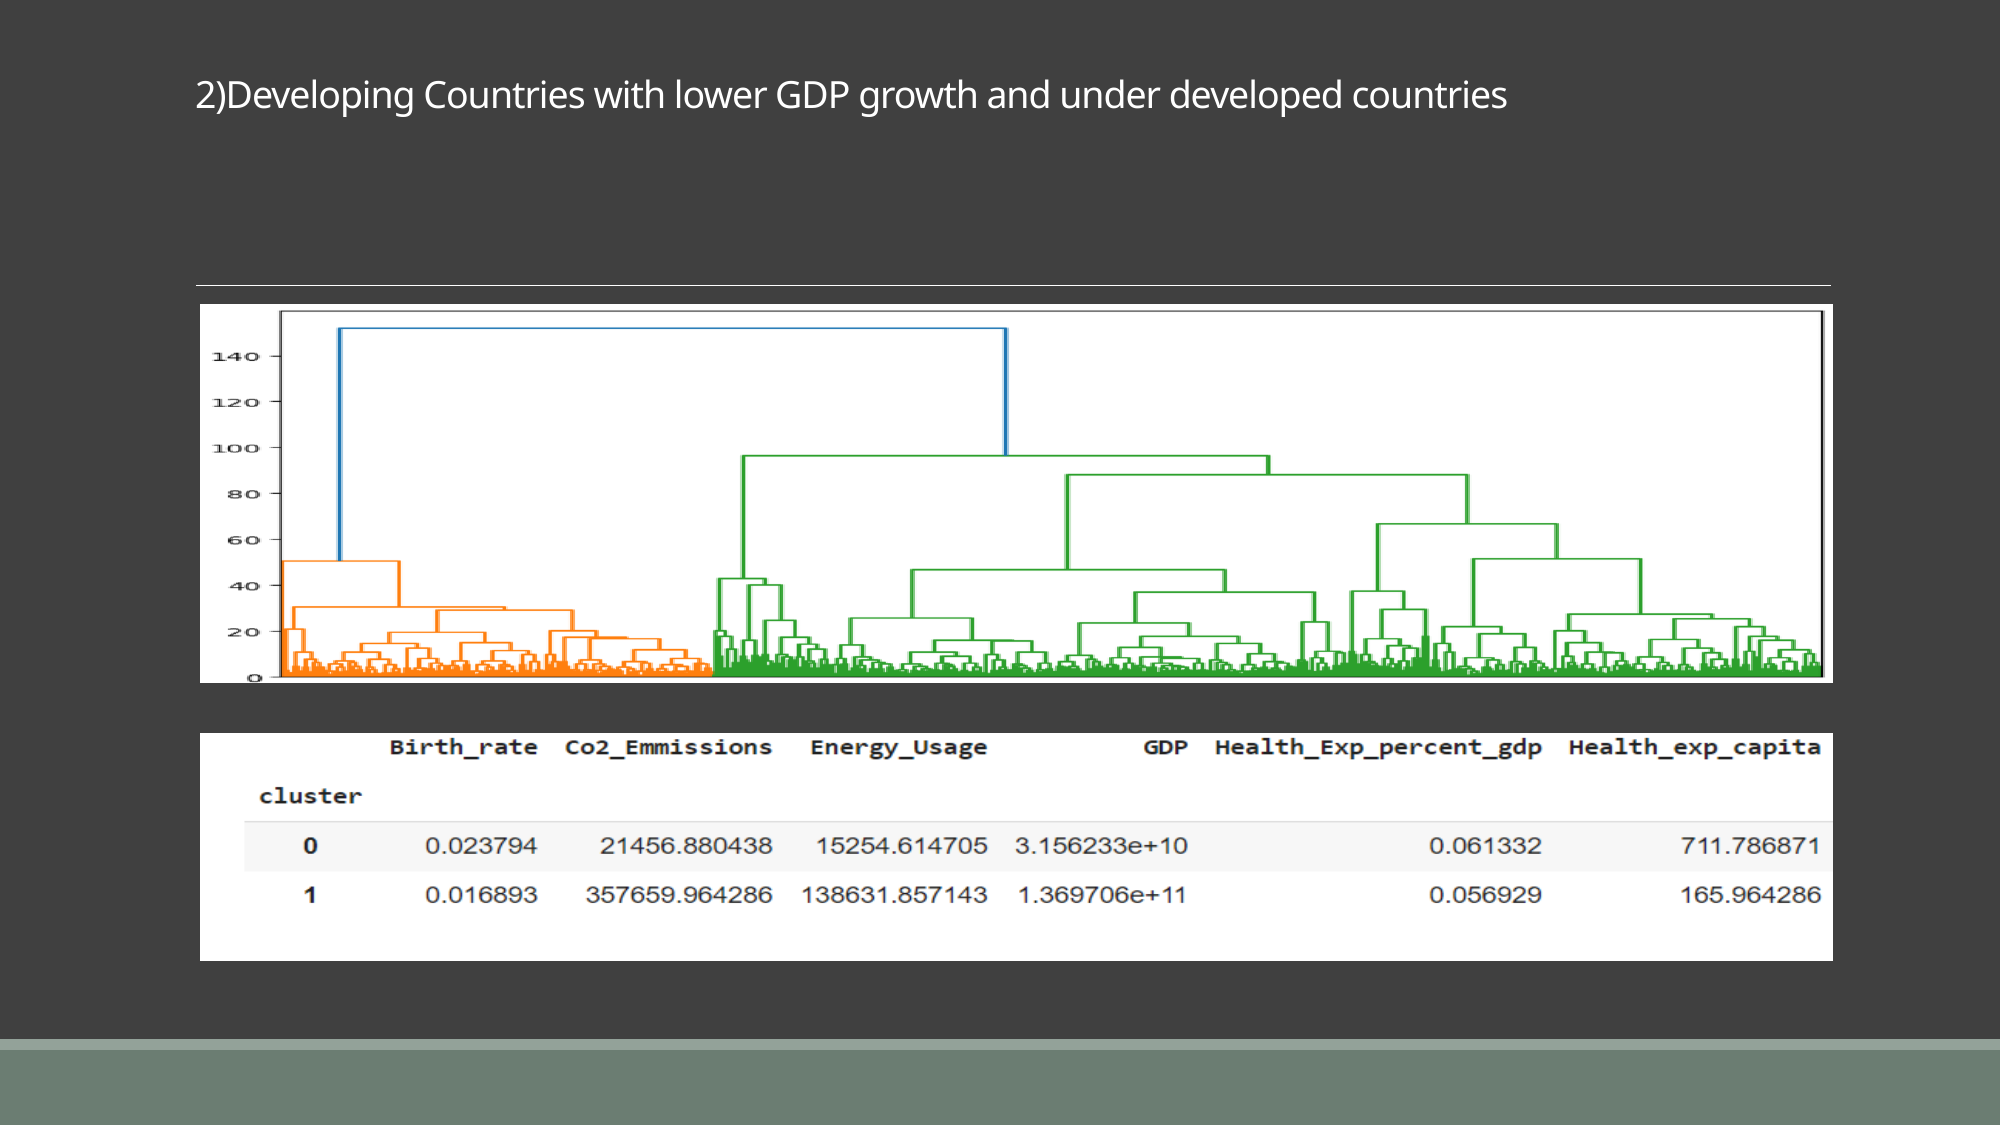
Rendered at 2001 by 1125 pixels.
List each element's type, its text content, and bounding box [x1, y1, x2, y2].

title 2)Developing Countries with lower GDP growth and under developed countries [180, 47, 1909, 124]
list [199, 303, 1833, 684]
picture [199, 733, 1833, 961]
